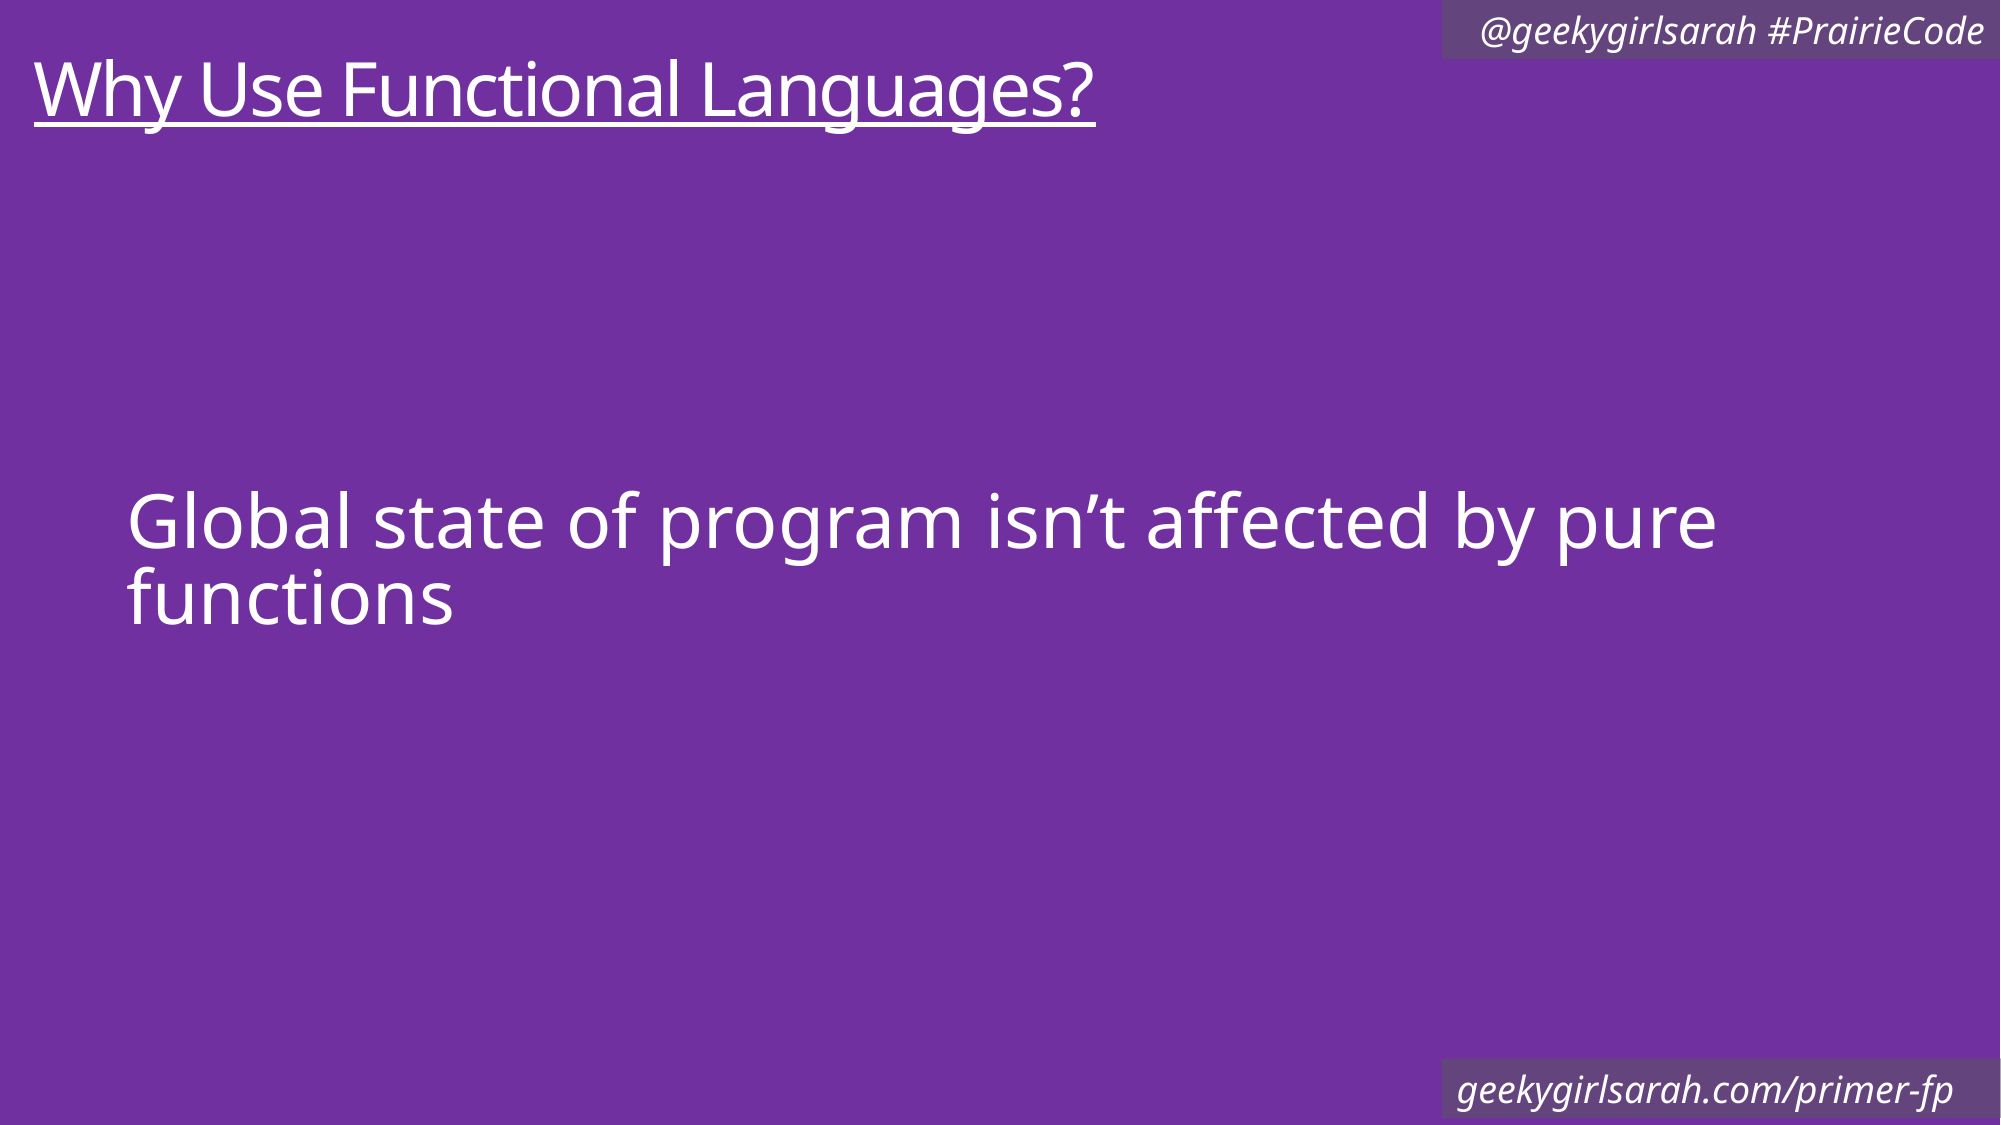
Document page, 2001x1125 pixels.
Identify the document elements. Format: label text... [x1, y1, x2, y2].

title Why Use Functional Languages? [18, 6, 1875, 180]
list Global state of program isn’t affected by pure functions [111, 179, 1876, 948]
